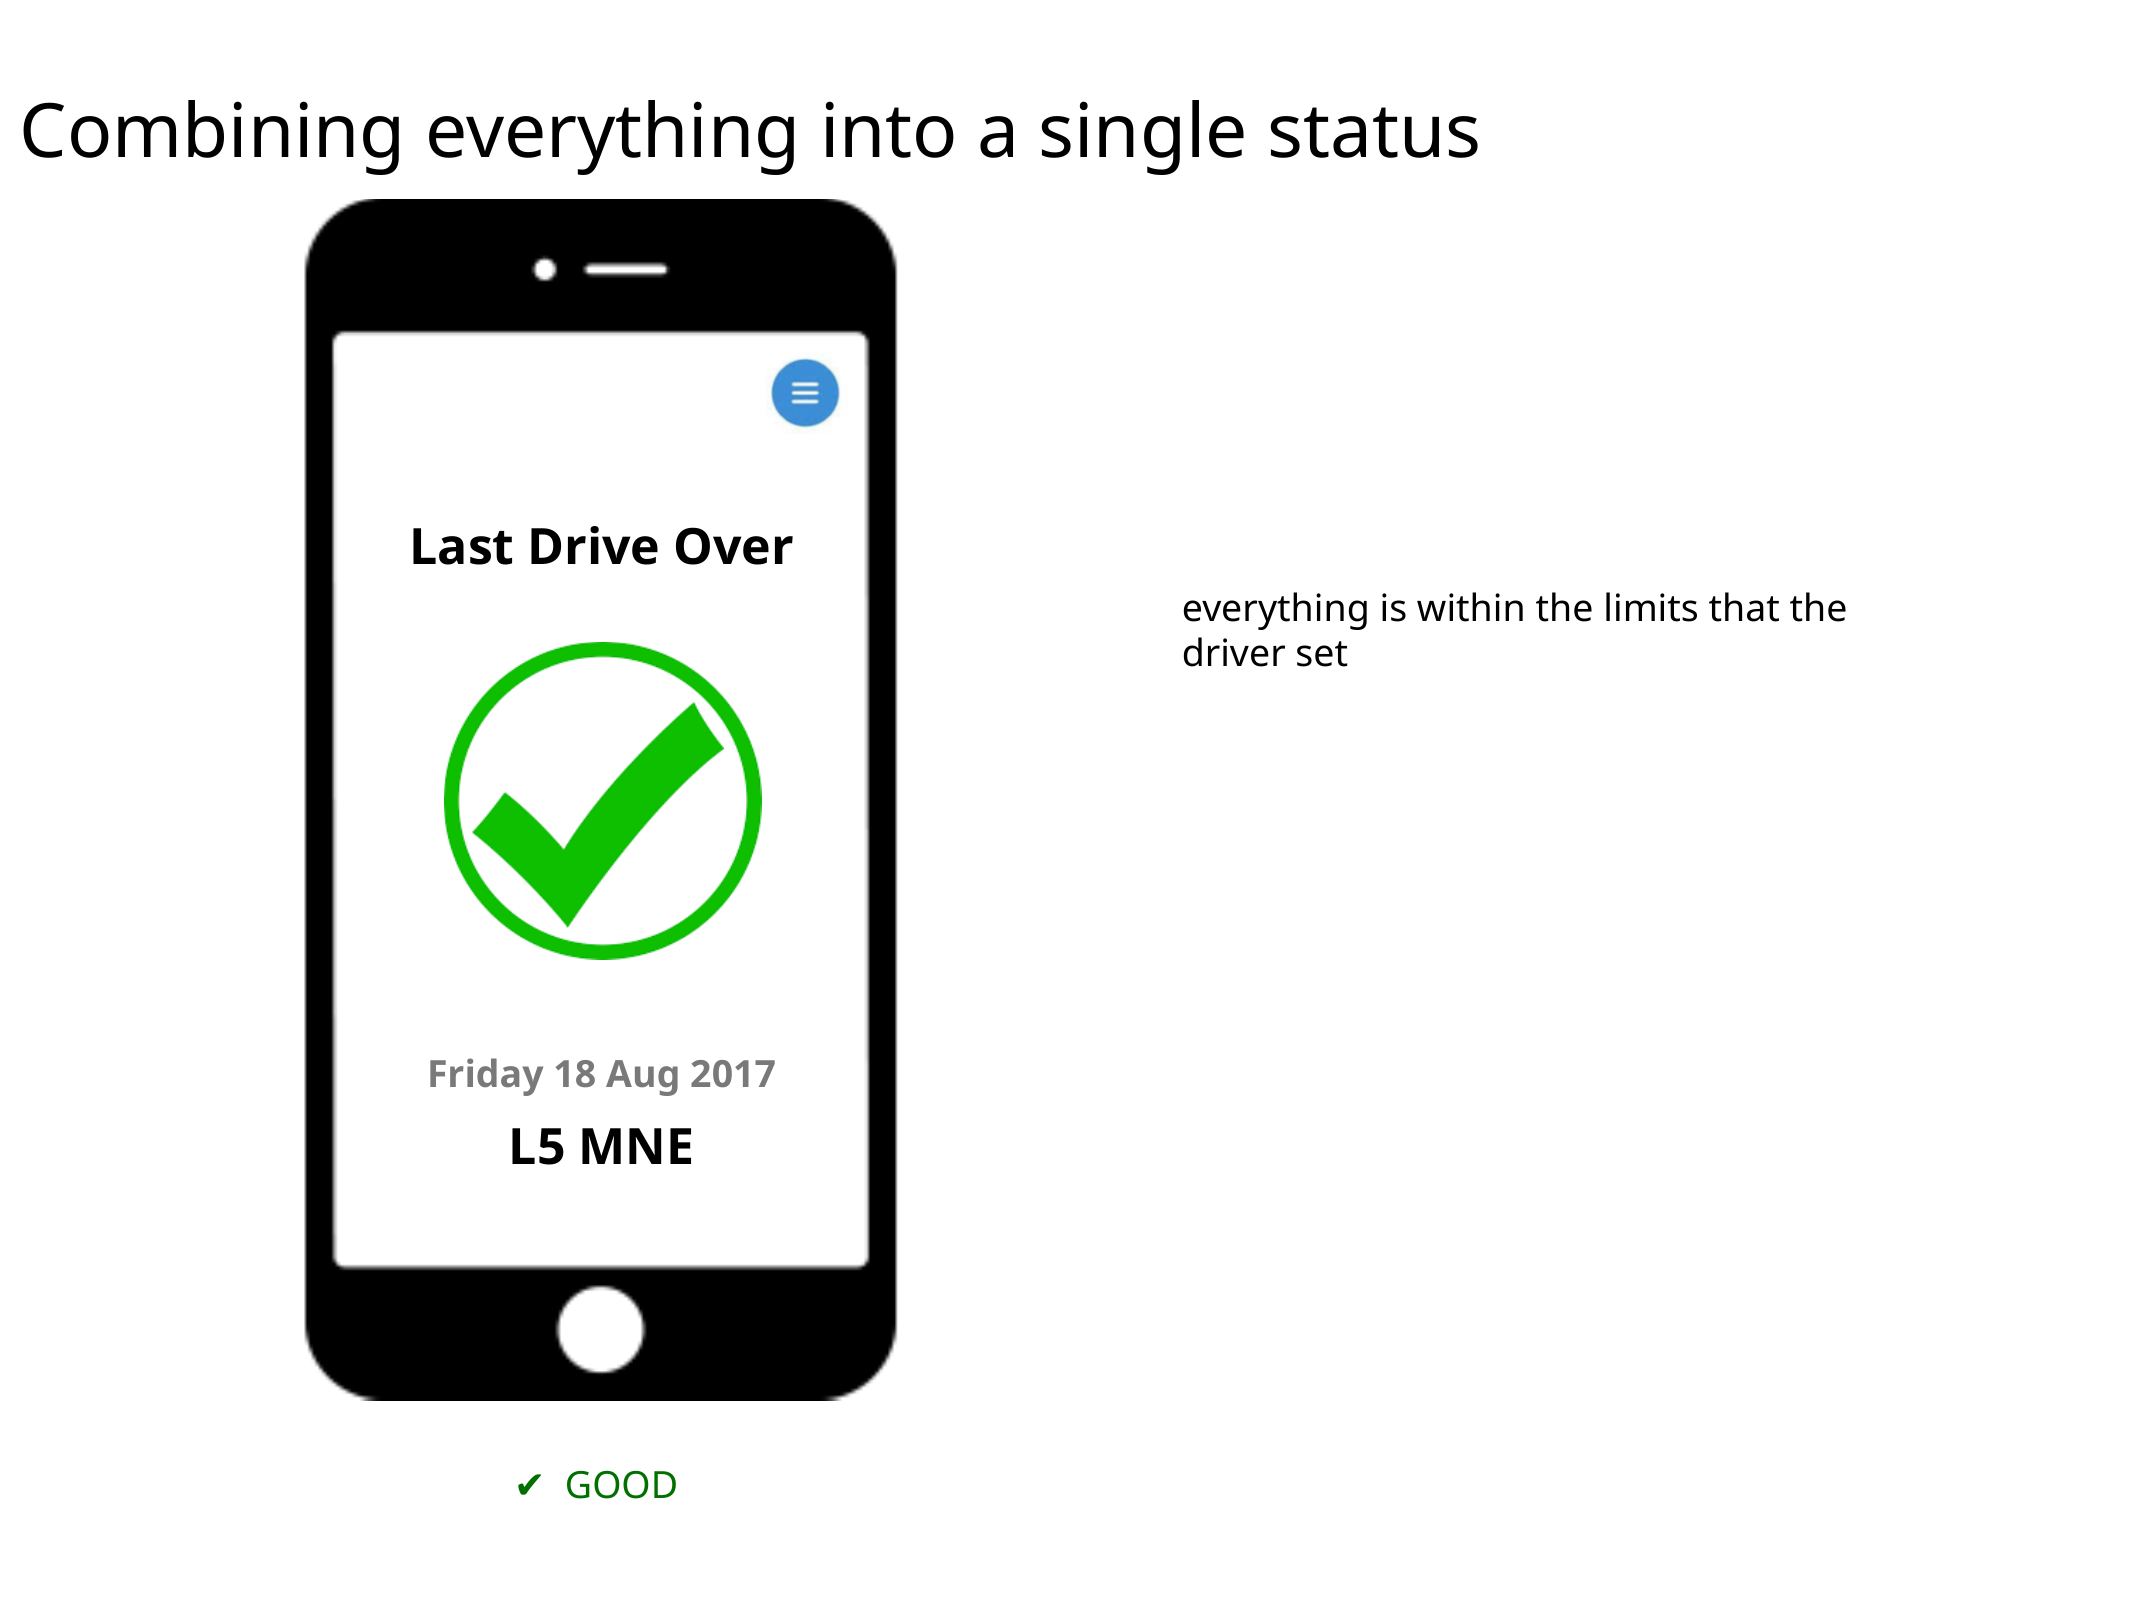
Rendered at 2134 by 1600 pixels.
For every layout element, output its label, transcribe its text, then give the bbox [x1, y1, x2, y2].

text_box ✔︎ GOOD [505, 1452, 699, 1515]
text_box everything is within the limits that the driver set [1203, 575, 1926, 683]
picture [1, 199, 1203, 1401]
text_box Combining everything into a single status [11, 74, 1491, 181]
